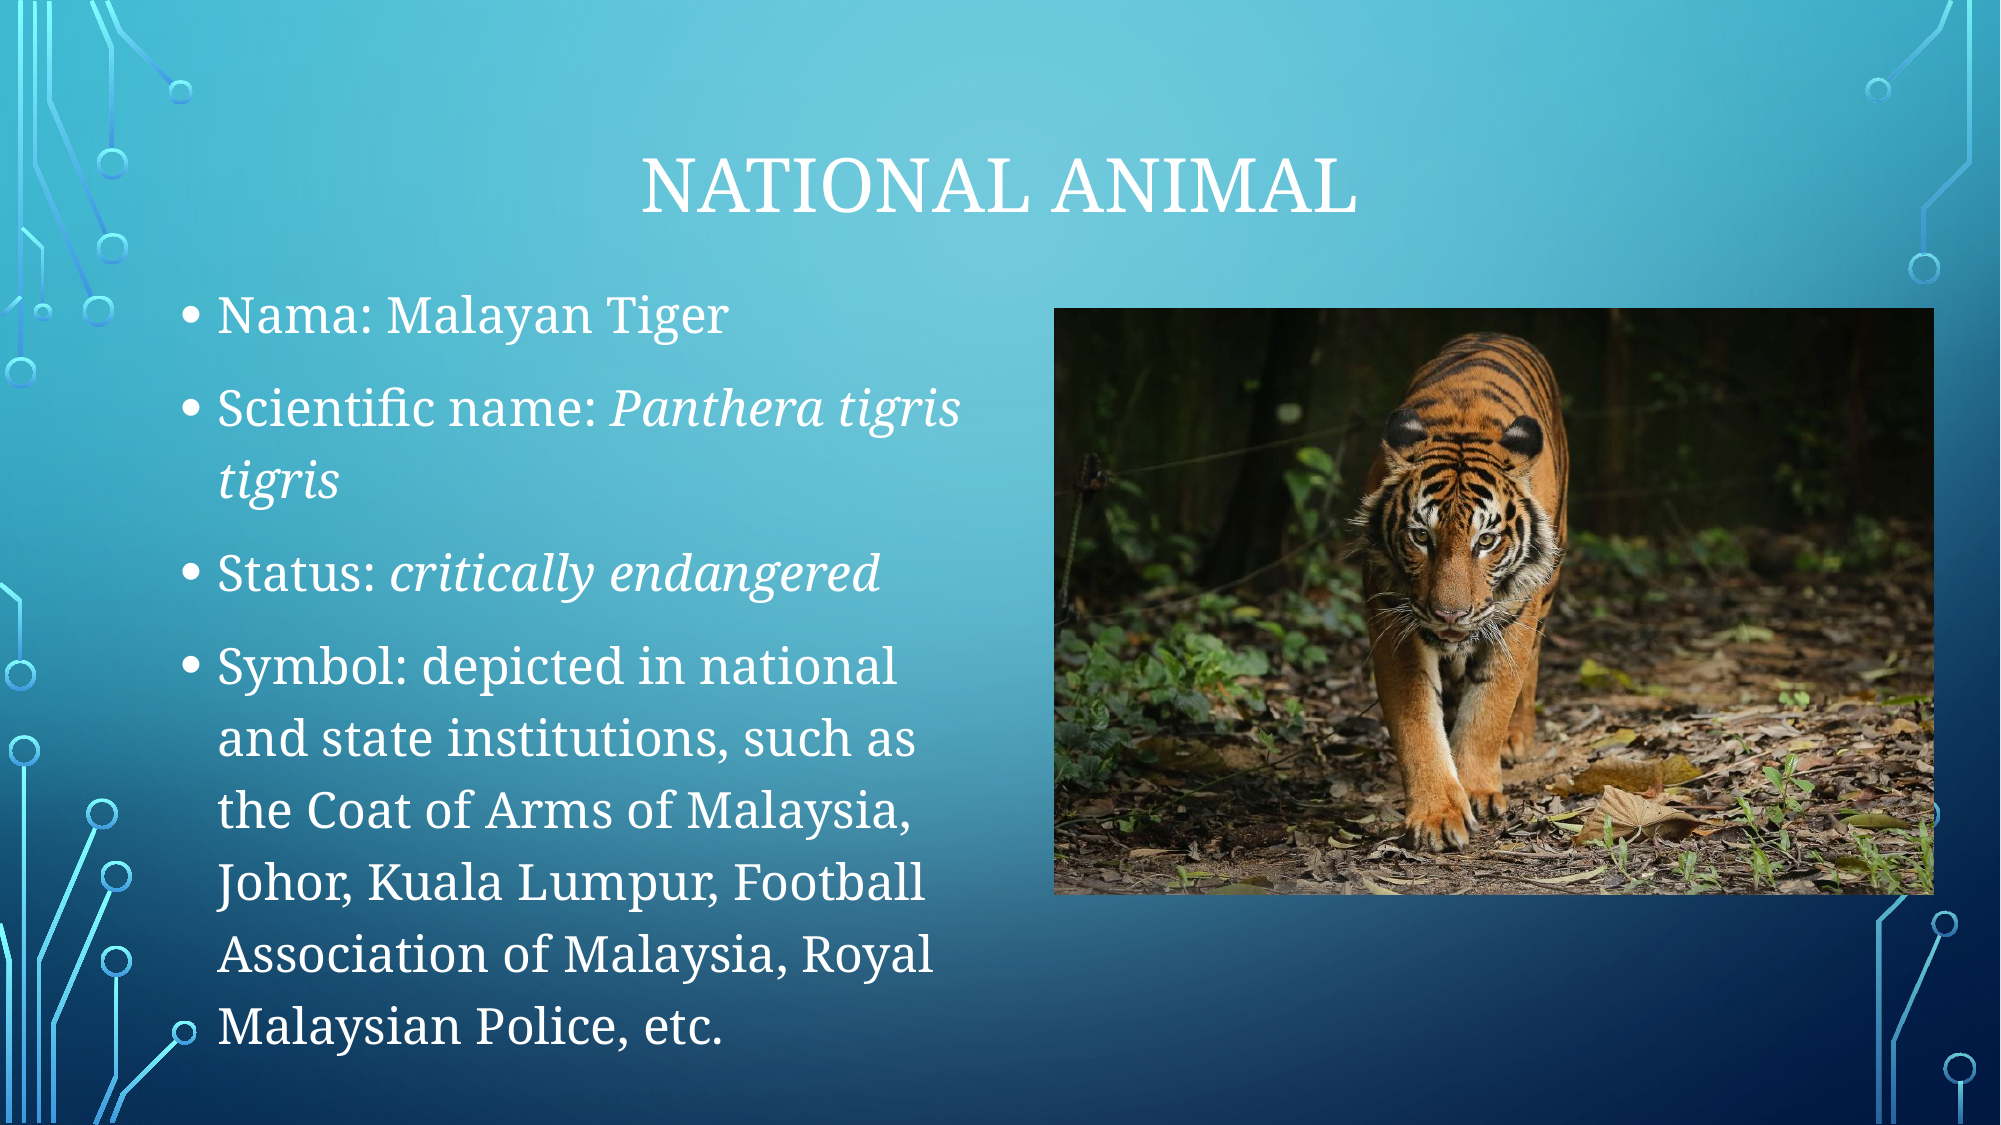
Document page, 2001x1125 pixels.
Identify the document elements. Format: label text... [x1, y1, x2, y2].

picture [1054, 308, 1934, 895]
list Nama: Malayan Tiger Scientific name: Panthera tigris tigris Status: critically endangered Symbol: depicted in national and state institutions, such as the Coat of Arms of Malaysia, Johor, Kuala Lumpur, Football Association of Malaysia, Royal Malaysian Police, etc. [165, 264, 982, 1068]
title National Animal [187, 101, 1813, 276]
